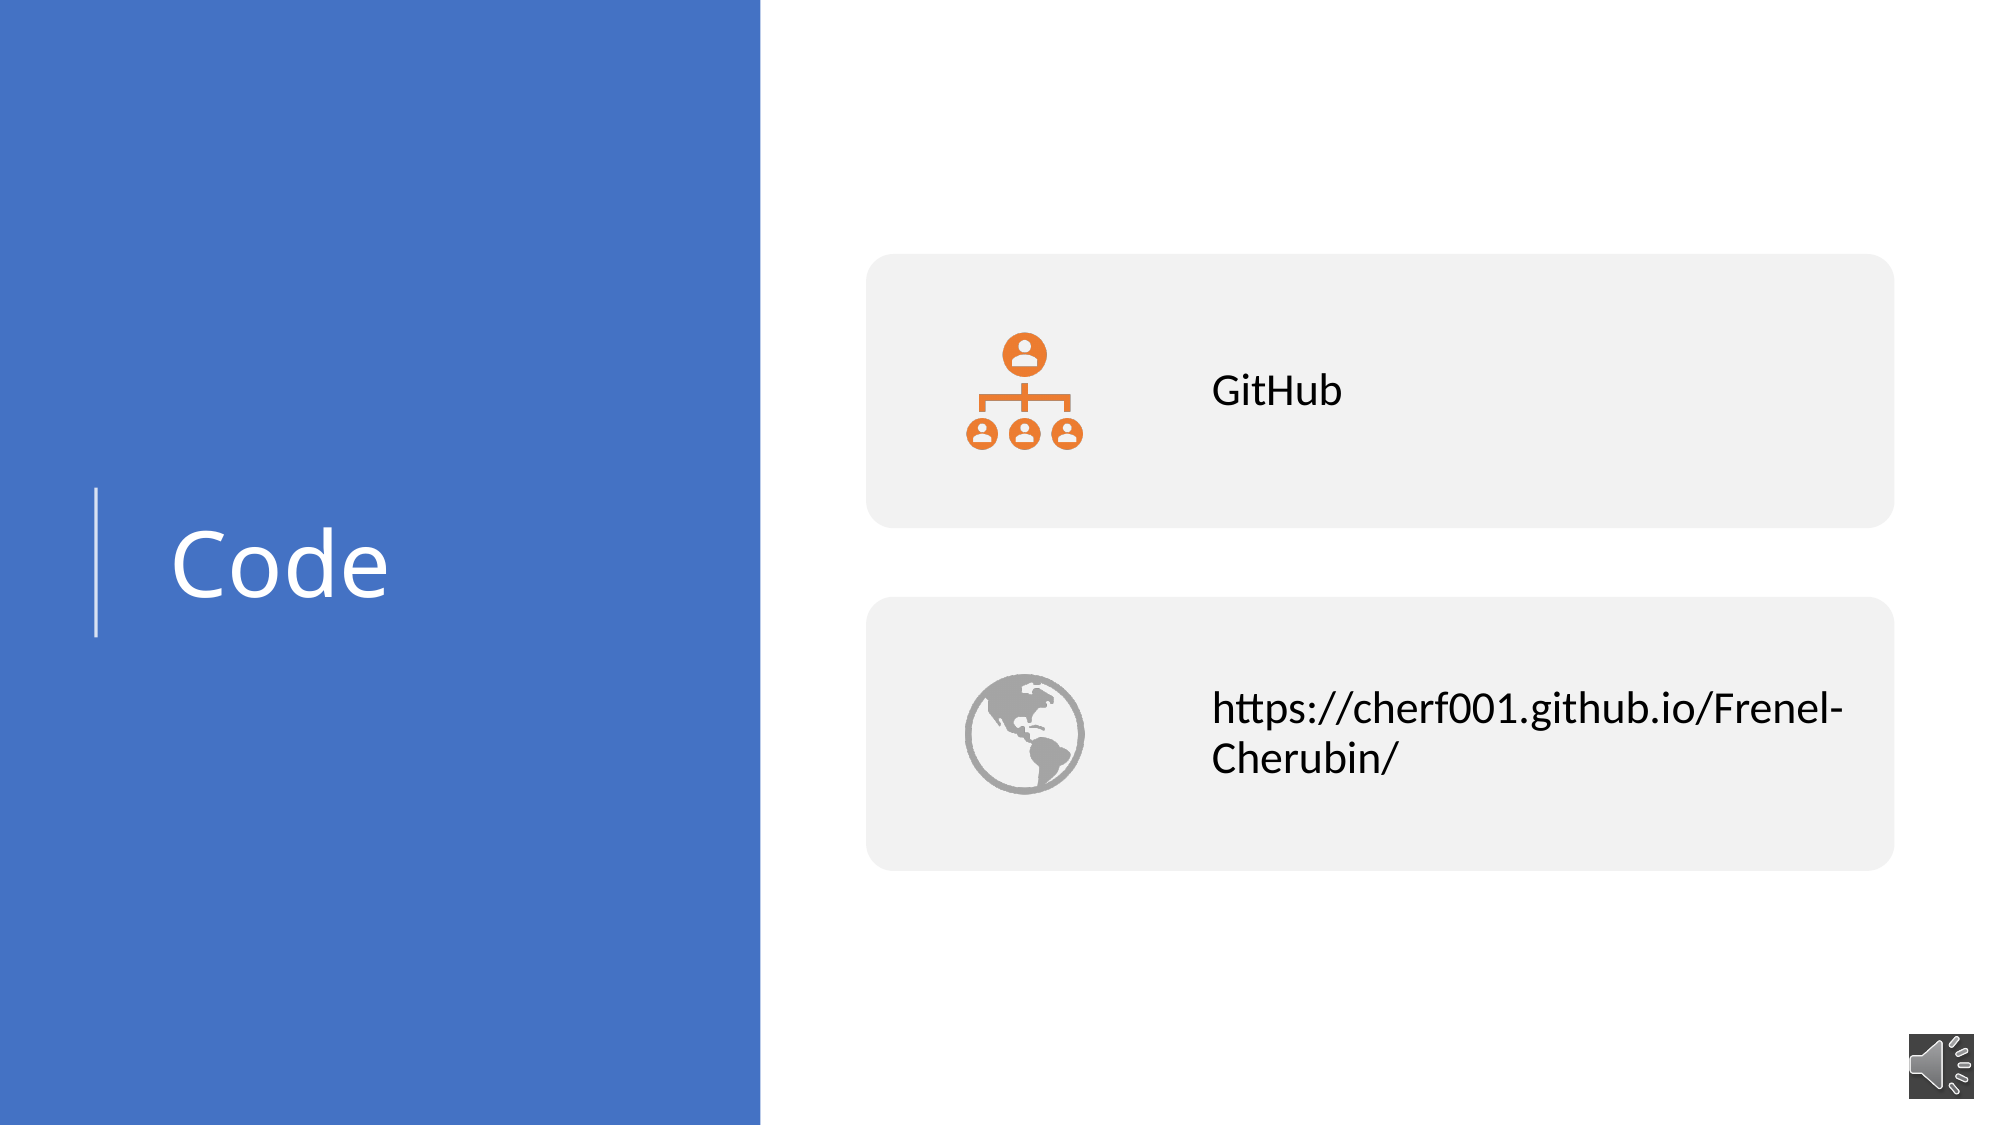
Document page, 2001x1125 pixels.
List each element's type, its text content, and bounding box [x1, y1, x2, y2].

title Code [154, 116, 708, 1020]
picture [1908, 1033, 1975, 1100]
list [866, 105, 1895, 1020]
text_box [0, 0, 761, 1125]
